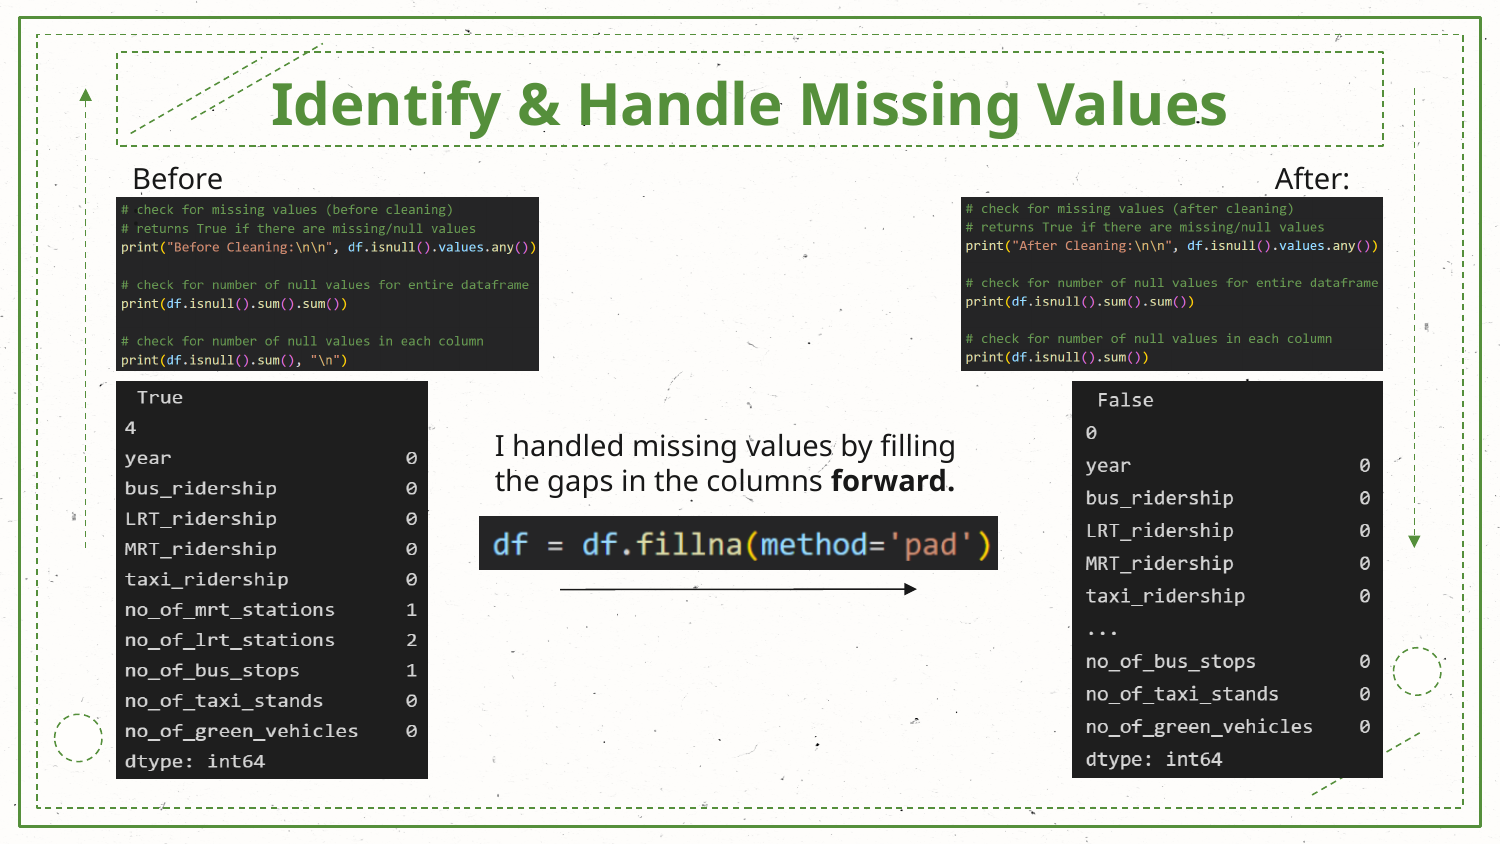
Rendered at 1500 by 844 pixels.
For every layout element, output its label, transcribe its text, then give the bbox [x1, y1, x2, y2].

picture [0, 0, 1500, 844]
subtitle Before: [116, 145, 241, 197]
subtitle I handled missing values by filling the gaps in the columns forward. [479, 412, 998, 507]
subtitle After: [1259, 145, 1383, 197]
title Identify & Handle Missing Values [116, 51, 1384, 147]
